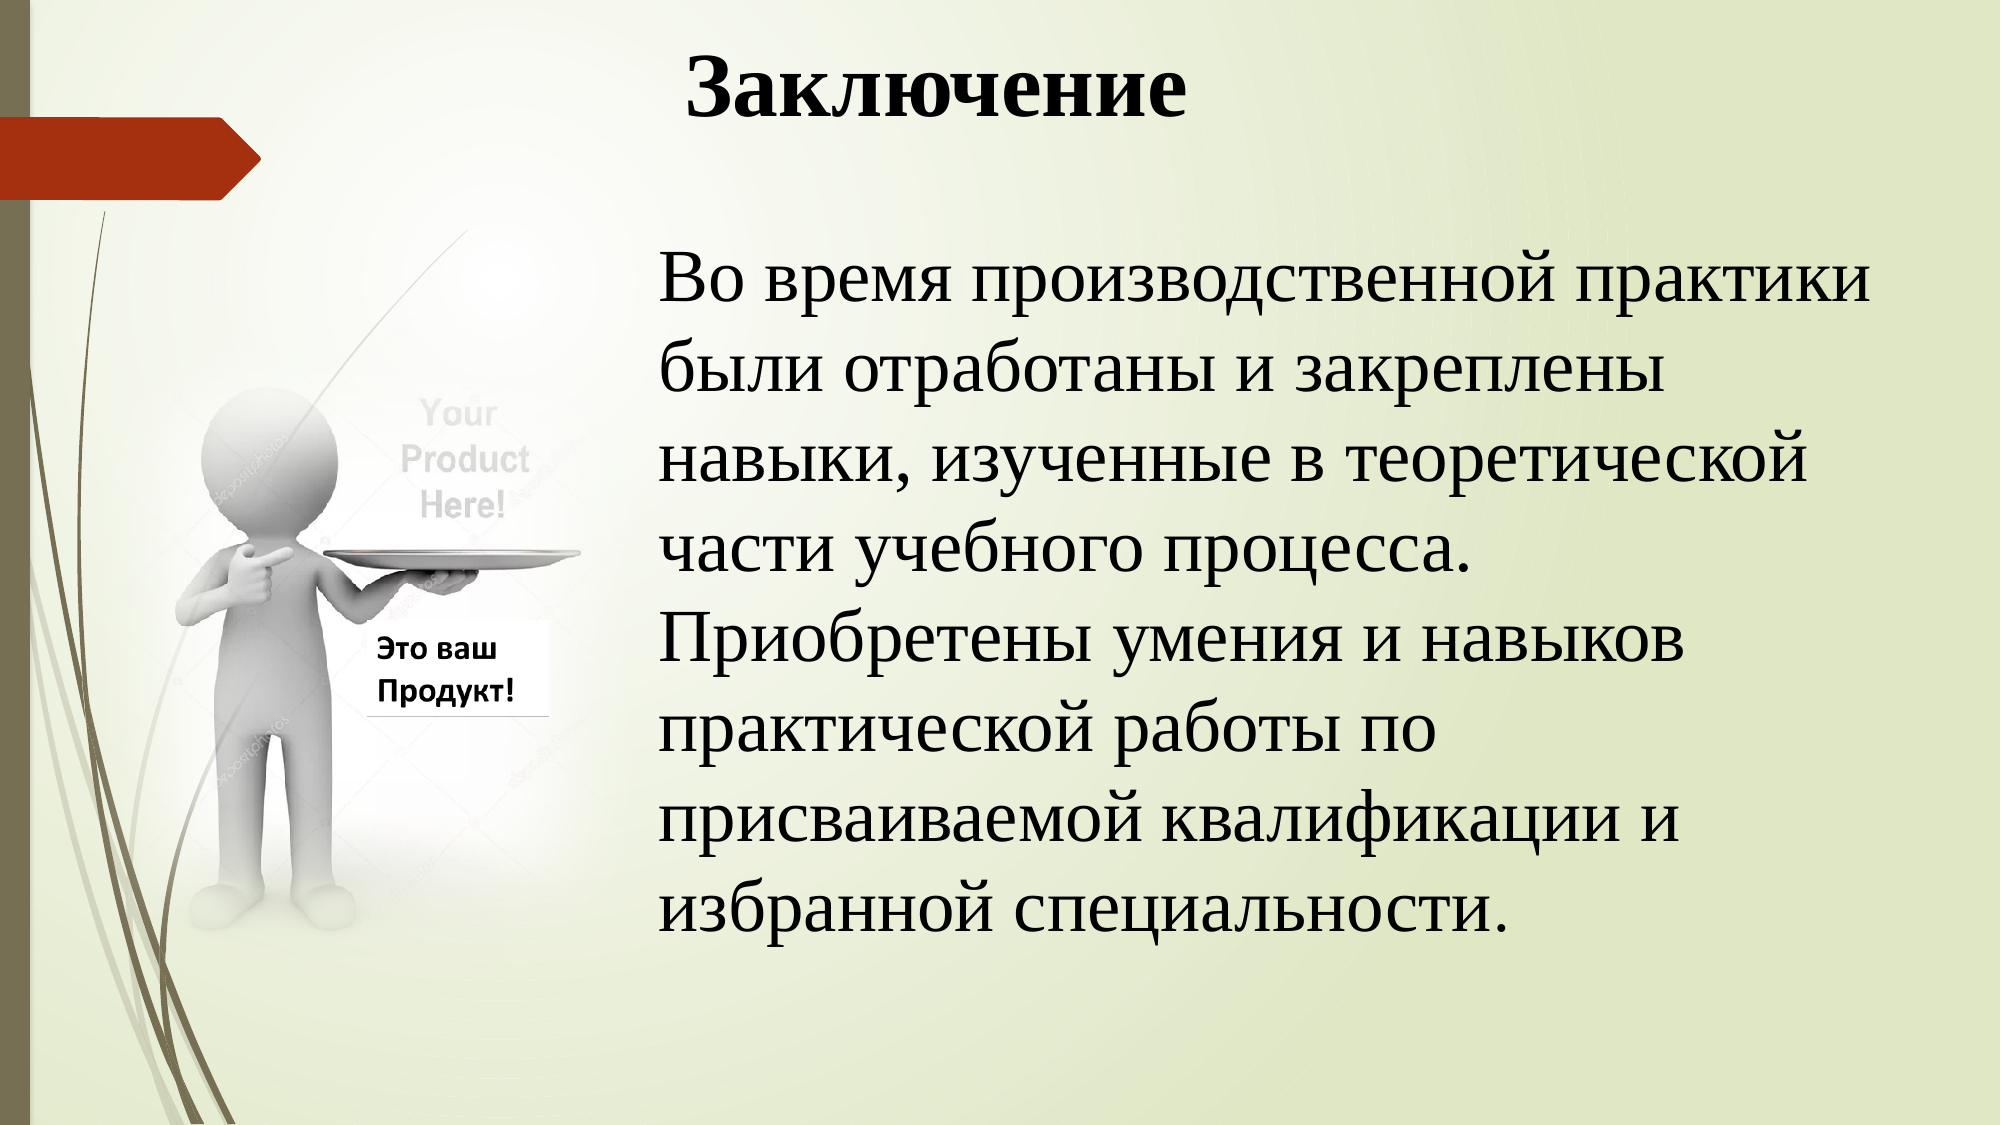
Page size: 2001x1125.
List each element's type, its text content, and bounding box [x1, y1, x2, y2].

text_box Заключение [669, 17, 1204, 142]
picture [66, 310, 668, 981]
text_box Во время производственной практики были отработаны и закреплены навыки, изученные в теоретической части учебного процесса. Приобретены умения и навыков практической работы по присваиваемой квалификации и избранной специальности. [643, 218, 1916, 954]
